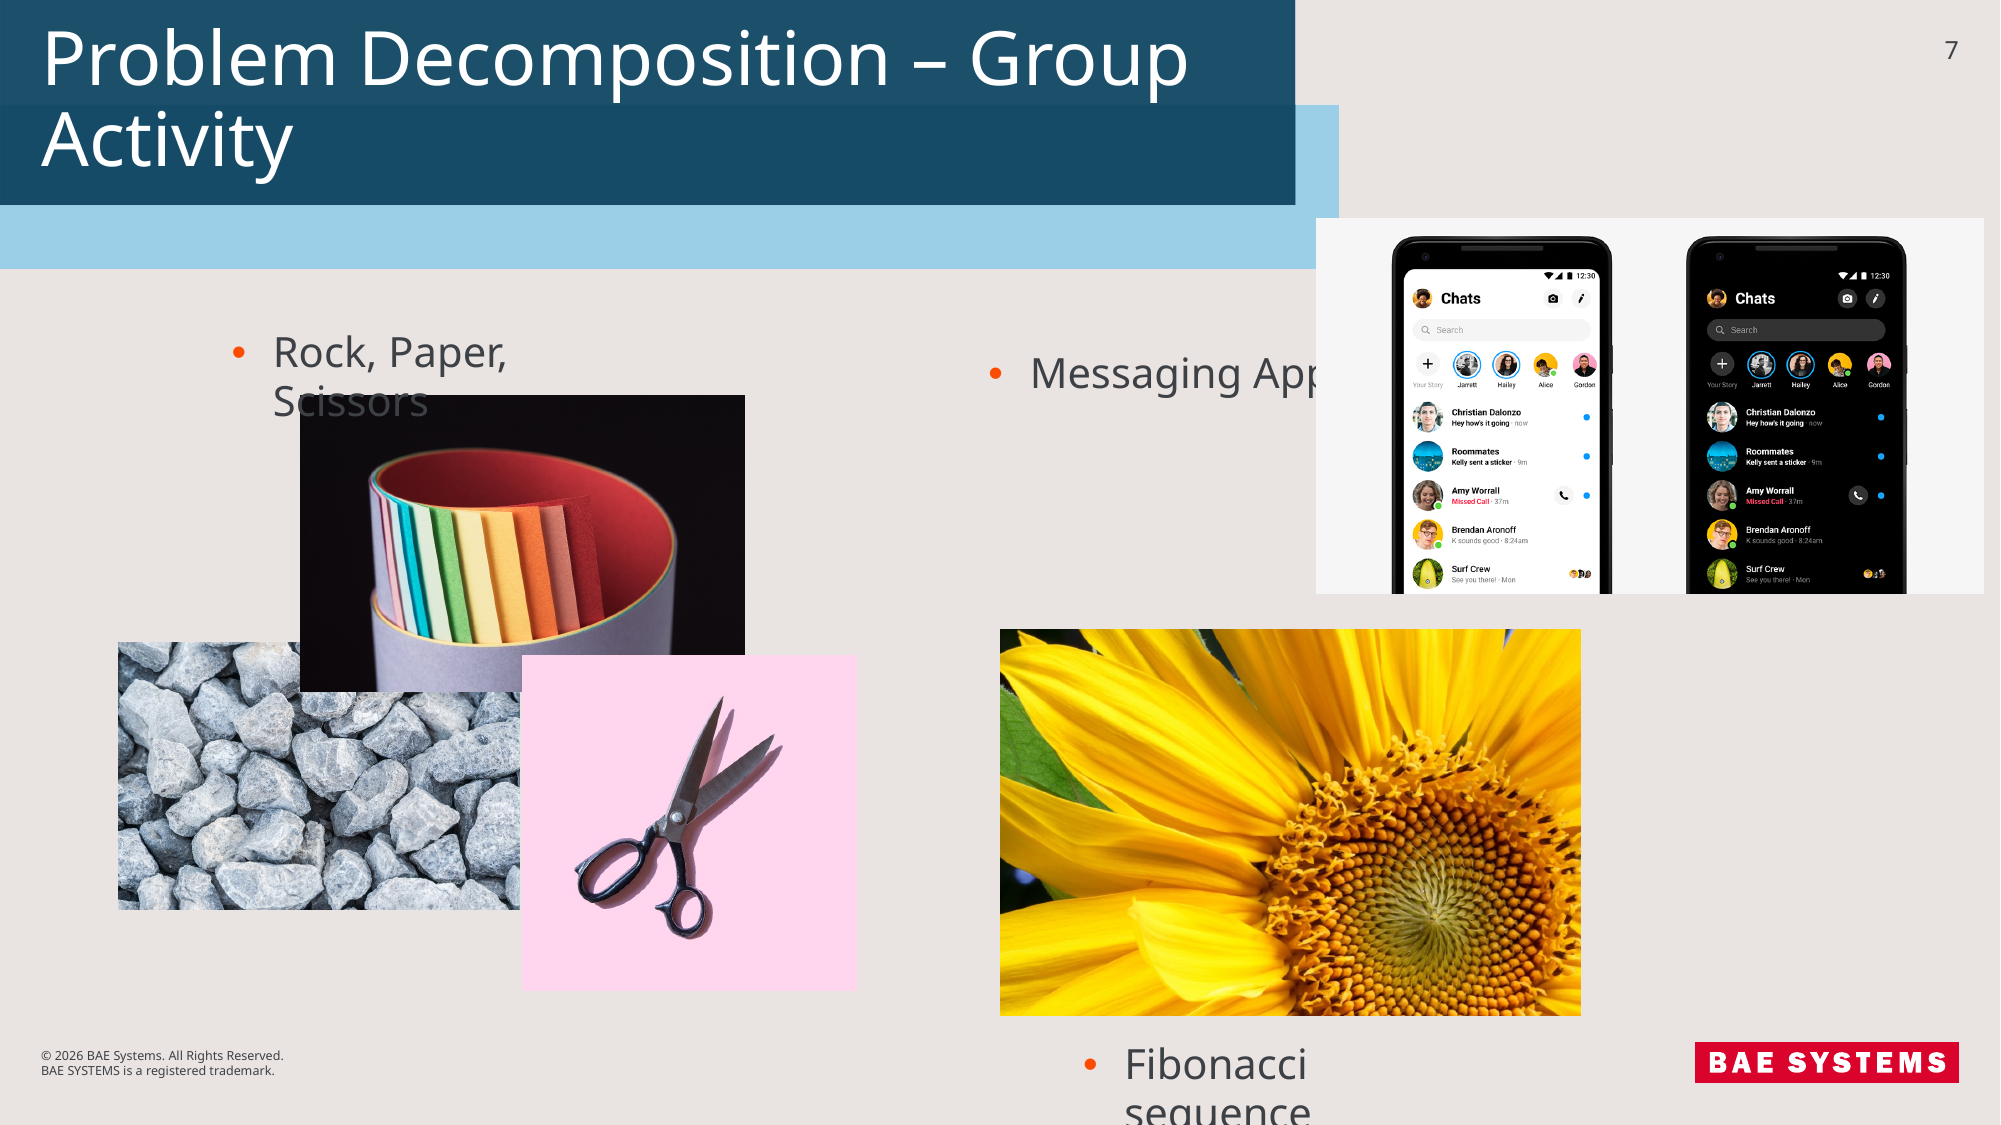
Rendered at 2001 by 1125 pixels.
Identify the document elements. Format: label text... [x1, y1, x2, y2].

text_box Messaging App [973, 341, 1418, 797]
picture [1000, 629, 1581, 1017]
text_box Rock, Paper, Scissors [216, 320, 662, 642]
picture [1315, 218, 1984, 594]
title Problem Decomposition – Group Activity [0, 0, 1339, 269]
text_box Fibonacci sequence [1068, 1033, 1513, 1125]
slide_number 7 [1899, 41, 1959, 62]
picture [118, 395, 857, 991]
